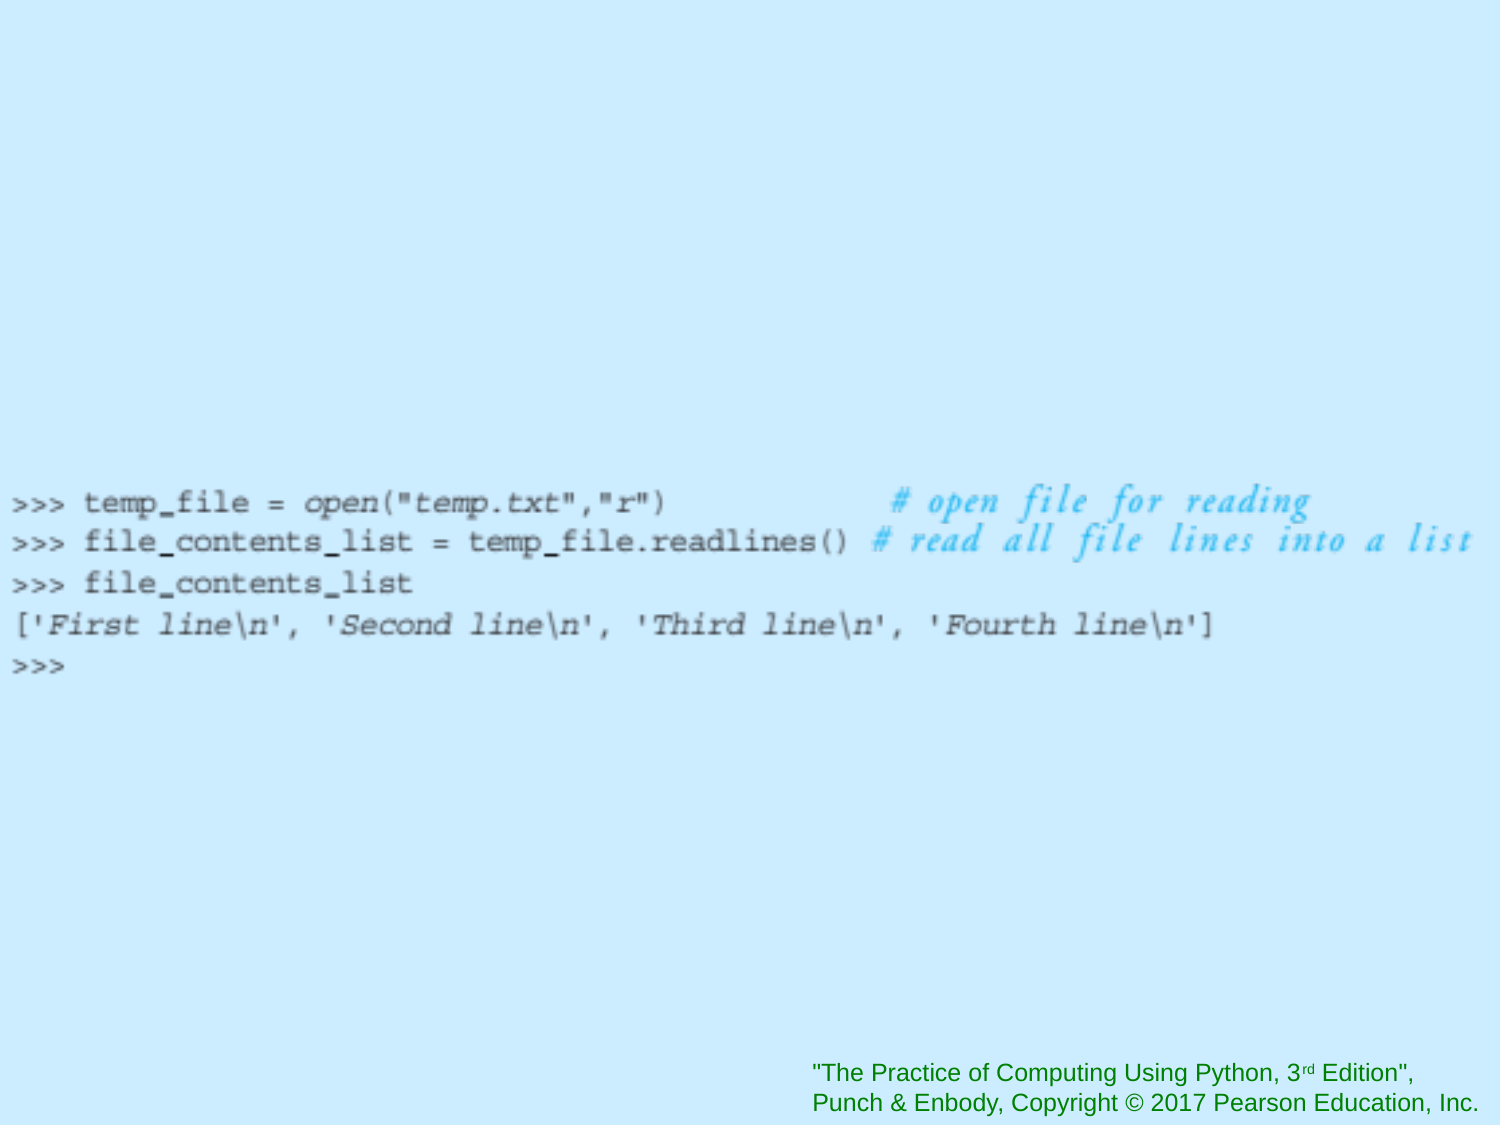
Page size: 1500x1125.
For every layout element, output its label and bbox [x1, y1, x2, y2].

picture [0, 474, 1500, 697]
